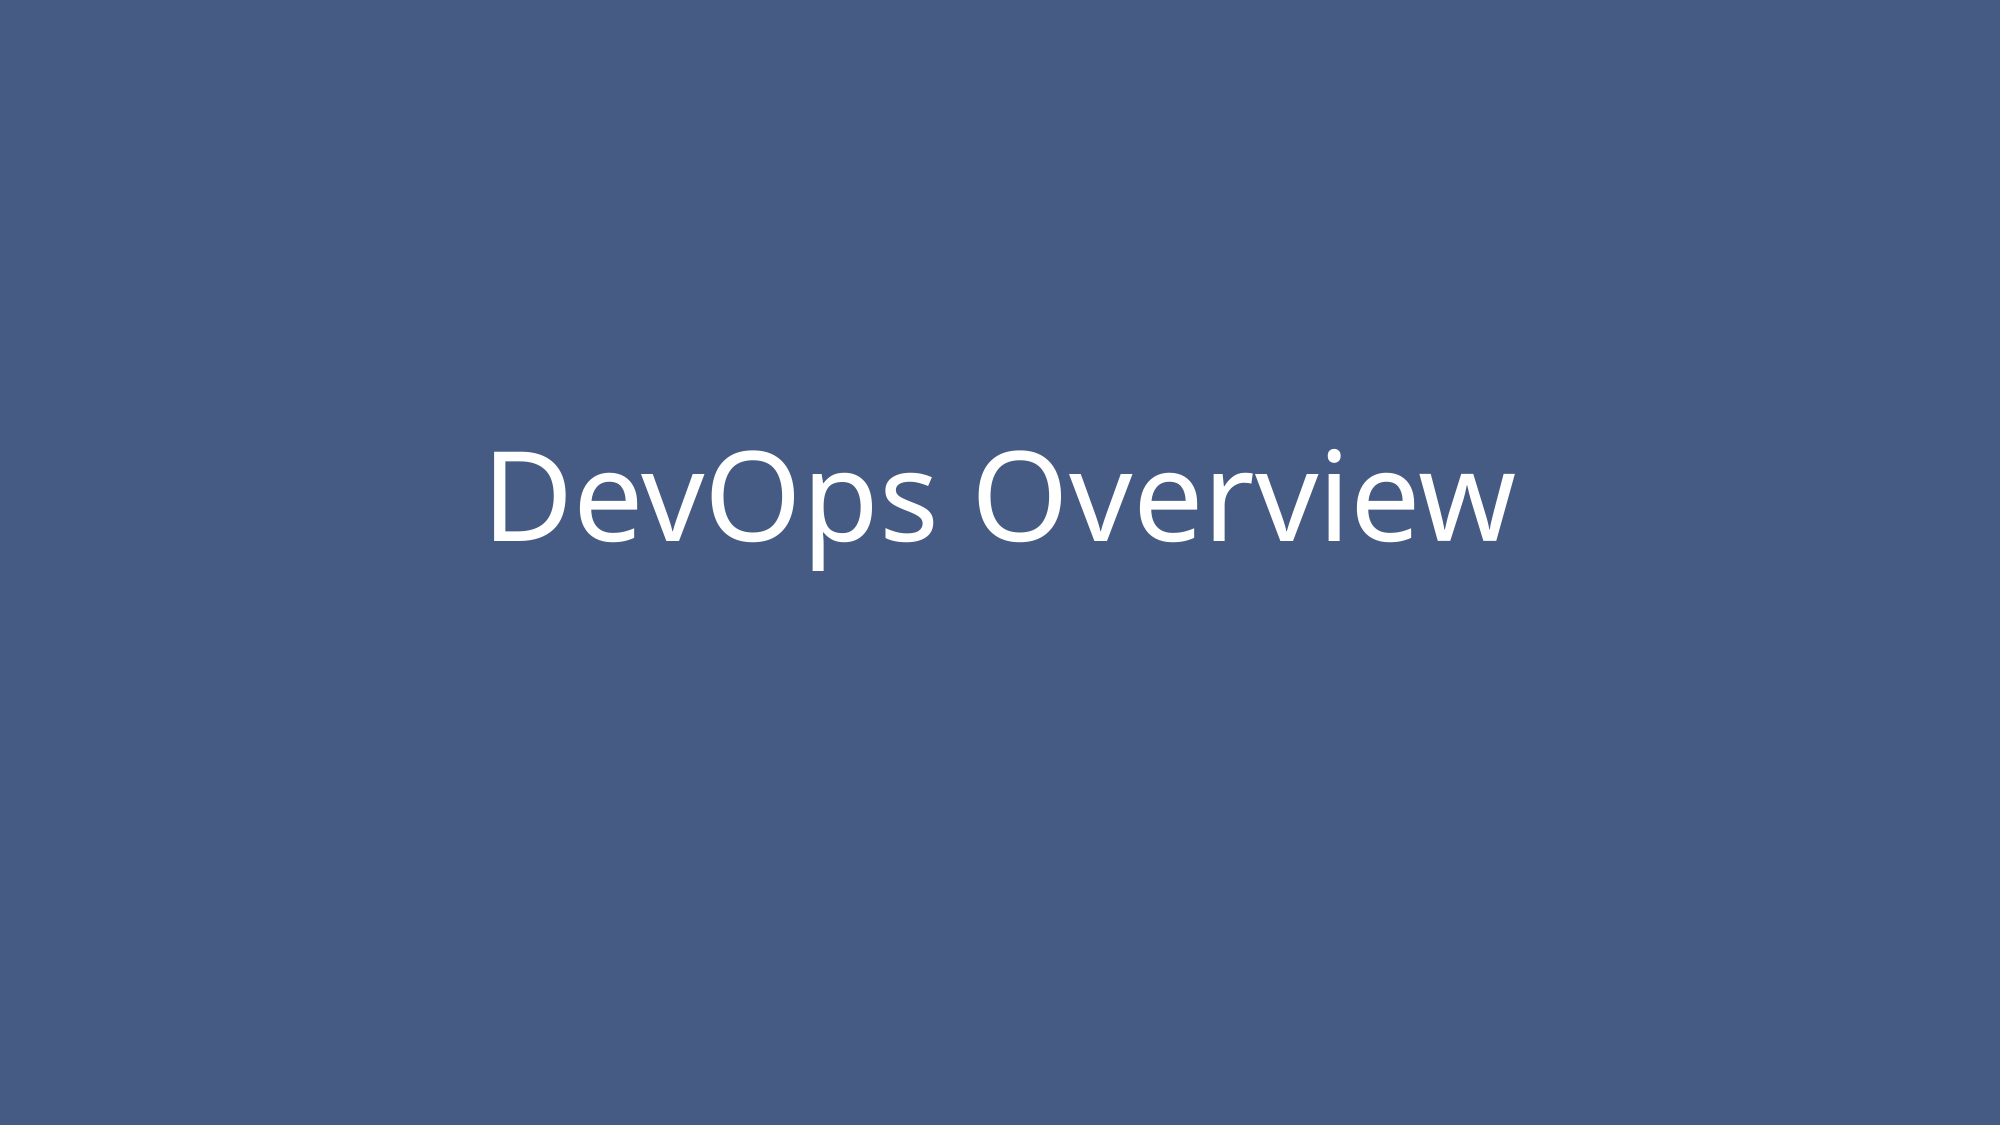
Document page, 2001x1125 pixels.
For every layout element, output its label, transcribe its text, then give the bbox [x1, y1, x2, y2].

title DevOps Overview [249, 184, 1750, 576]
